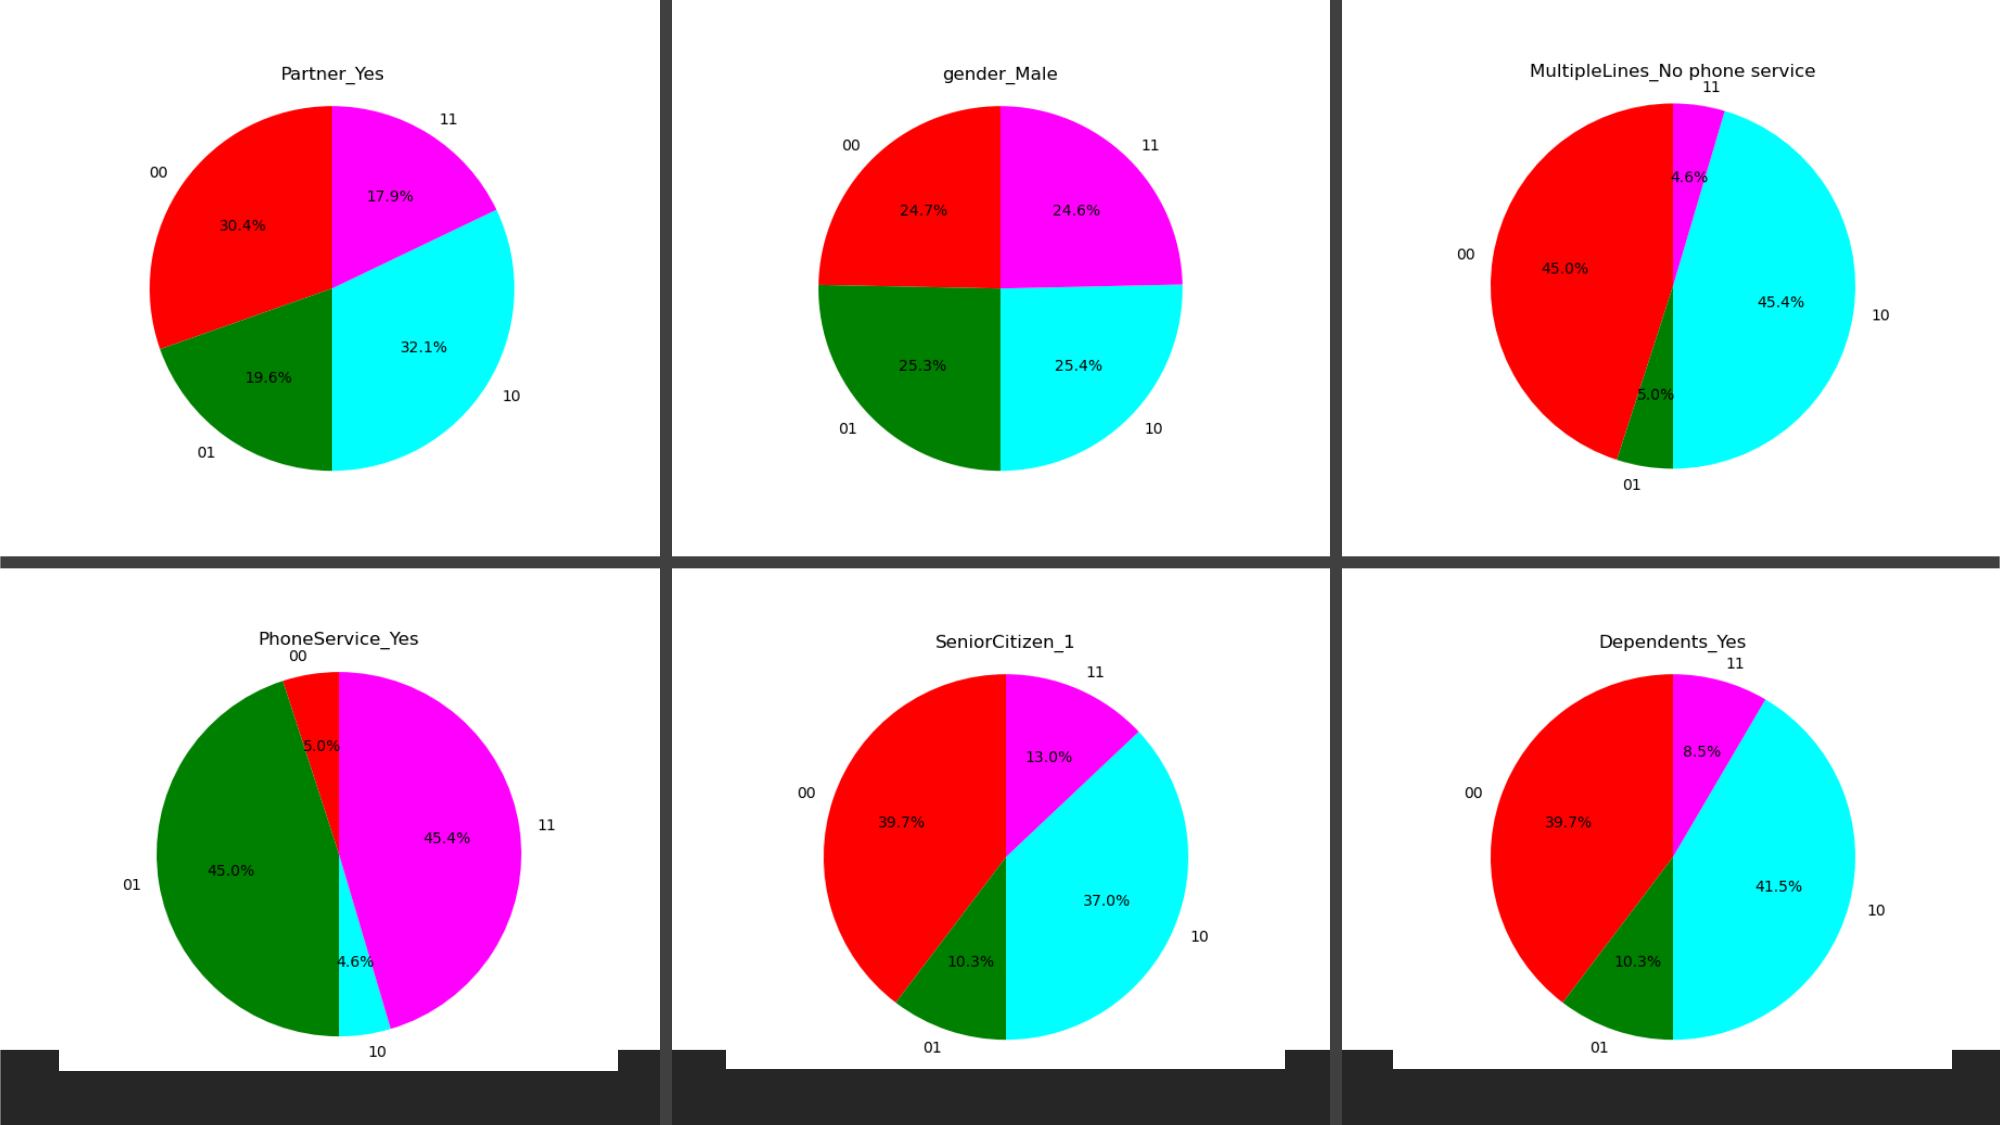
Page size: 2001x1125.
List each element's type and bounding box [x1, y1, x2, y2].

picture [1392, 624, 1952, 1069]
picture [59, 621, 619, 1072]
picture [52, 55, 612, 501]
picture [720, 55, 1280, 501]
text_box [659, 570, 673, 1125]
text_box [0, 555, 2000, 570]
text_box [1329, 0, 1343, 555]
picture [1392, 53, 1952, 504]
picture [725, 624, 1285, 1069]
text_box [659, 0, 673, 555]
text_box [1329, 570, 1343, 1125]
